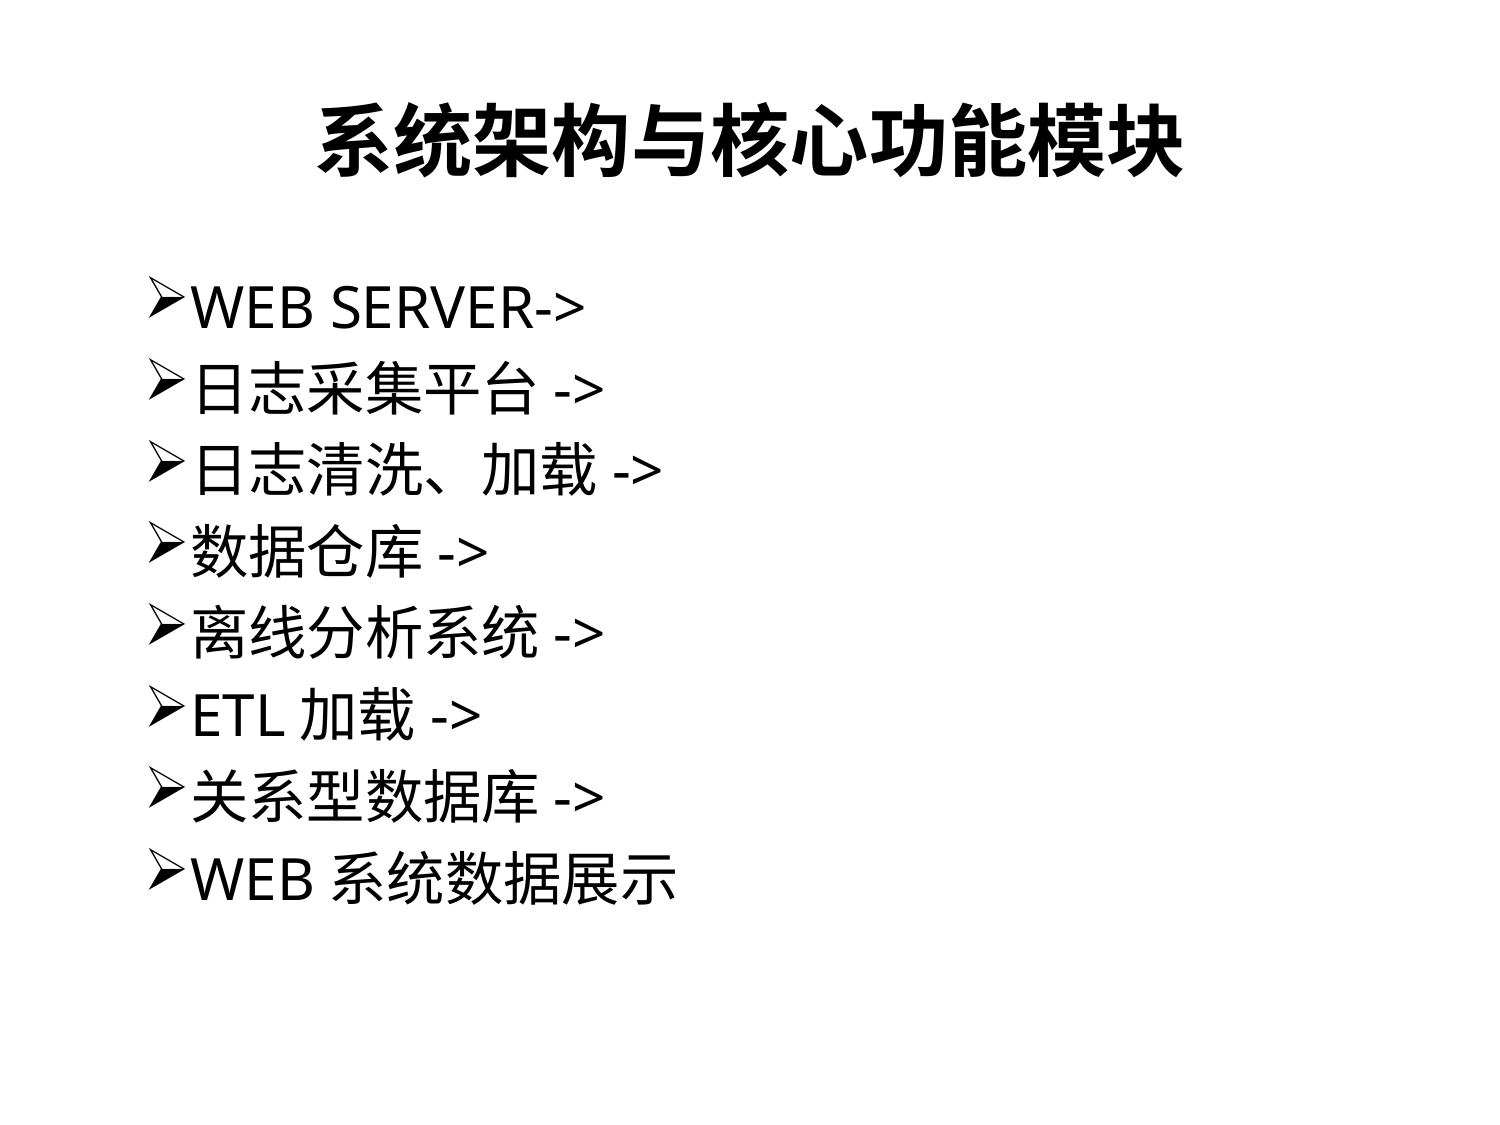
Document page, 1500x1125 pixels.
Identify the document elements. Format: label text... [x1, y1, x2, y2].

list WEB SERVER-> 日志采集平台-> 日志清洗、加载-> 数据仓库-> 离线分析系统-> ETL加载-> 关系型数据库-> WEB系统数据展示 [128, 262, 1425, 1005]
title 系统架构与核心功能模块 [75, 45, 1425, 233]
